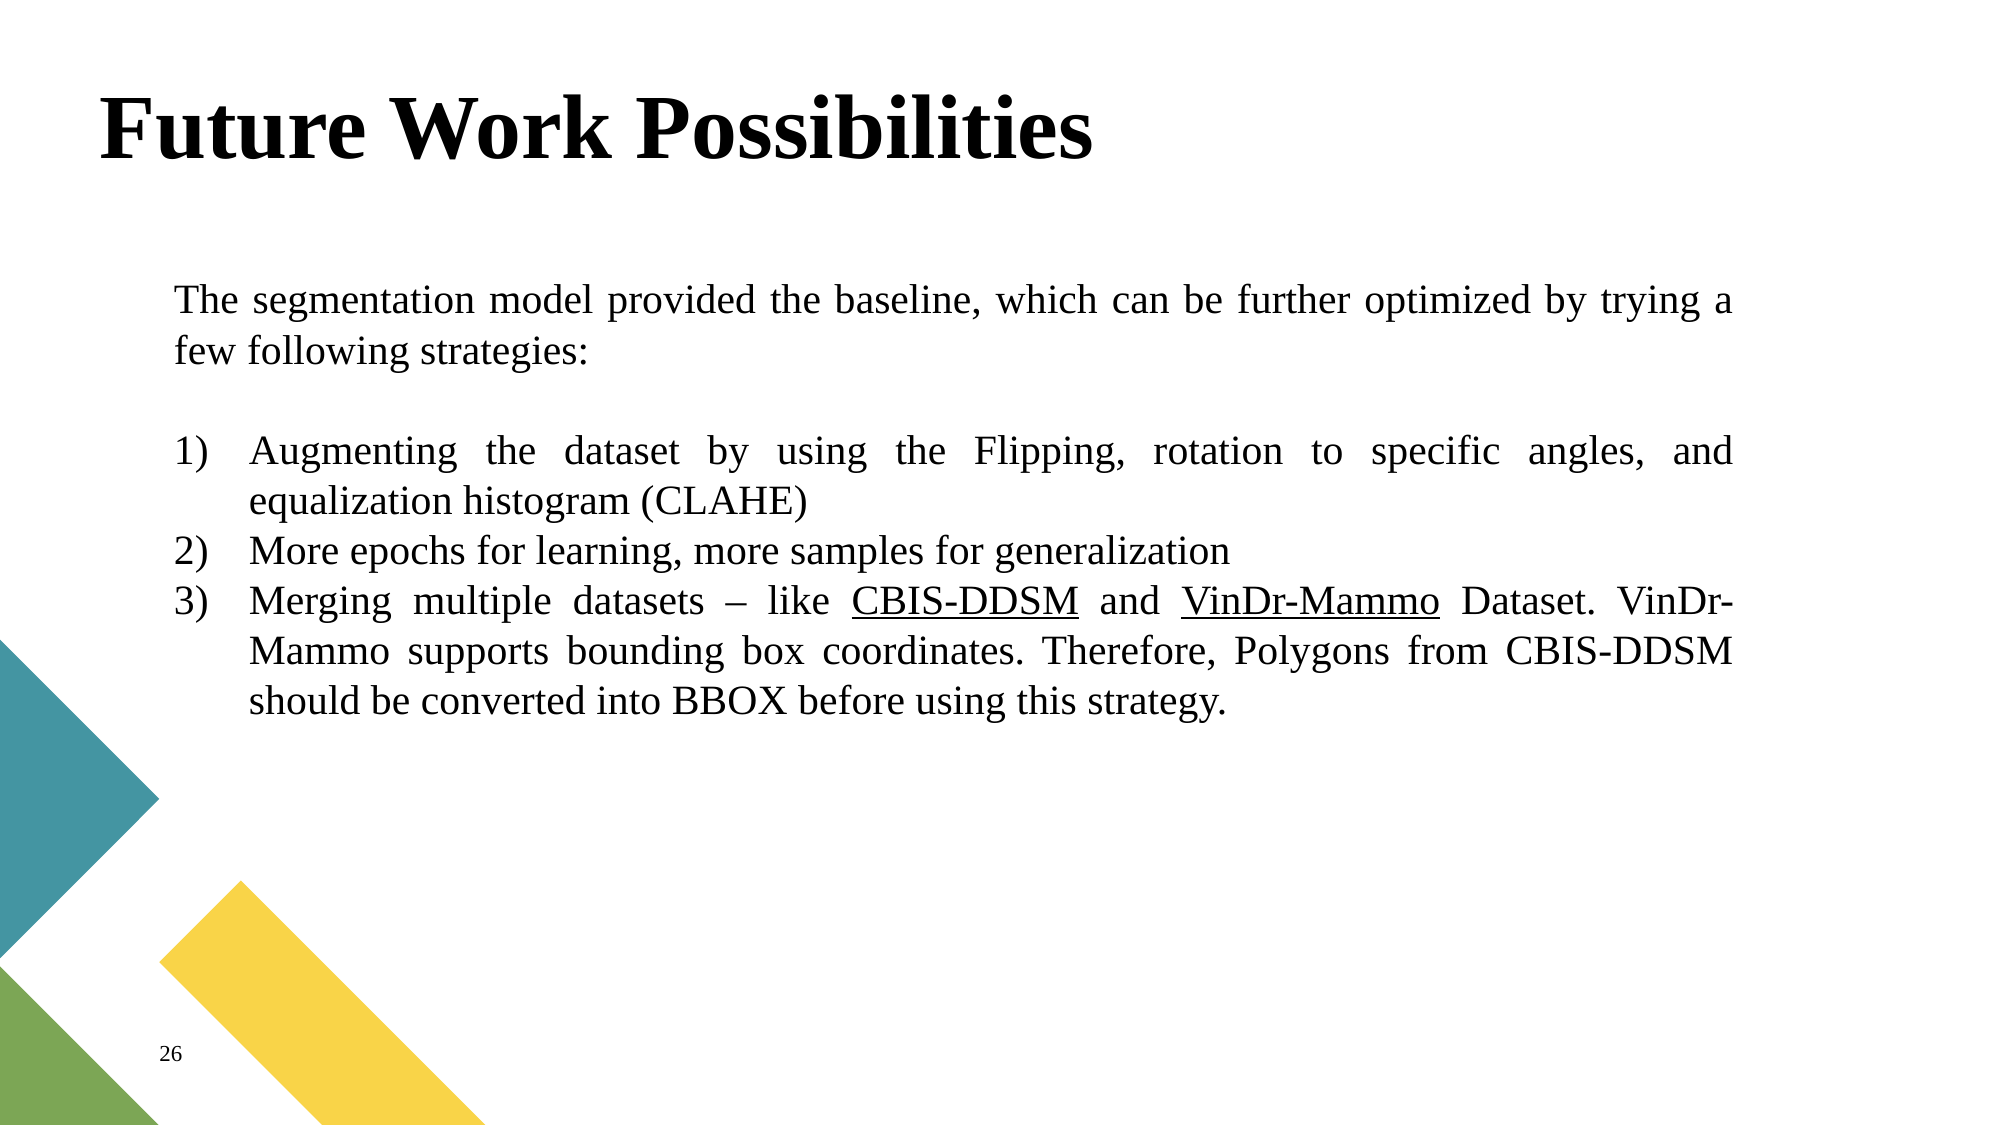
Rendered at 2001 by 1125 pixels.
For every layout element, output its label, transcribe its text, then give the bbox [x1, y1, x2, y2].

slide_number ‹#› [159, 1038, 246, 1080]
text_box The segmentation model provided the baseline, which can be further optimized by trying a few following strategies: Augmenting the dataset by using the Flipping, rotation to specific angles, and equalization histogram (CLAHE) More epochs for learning, more samples for generalization Merging multiple datasets – like CBIS-DDSM and VinDr-Mammo Dataset. VinDr-Mammo supports bounding box coordinates. Therefore, Polygons from CBIS-DDSM should be converted into BBOX before using this strategy. [141, 264, 1750, 781]
text_box Future Work Possibilities [99, 78, 1380, 179]
